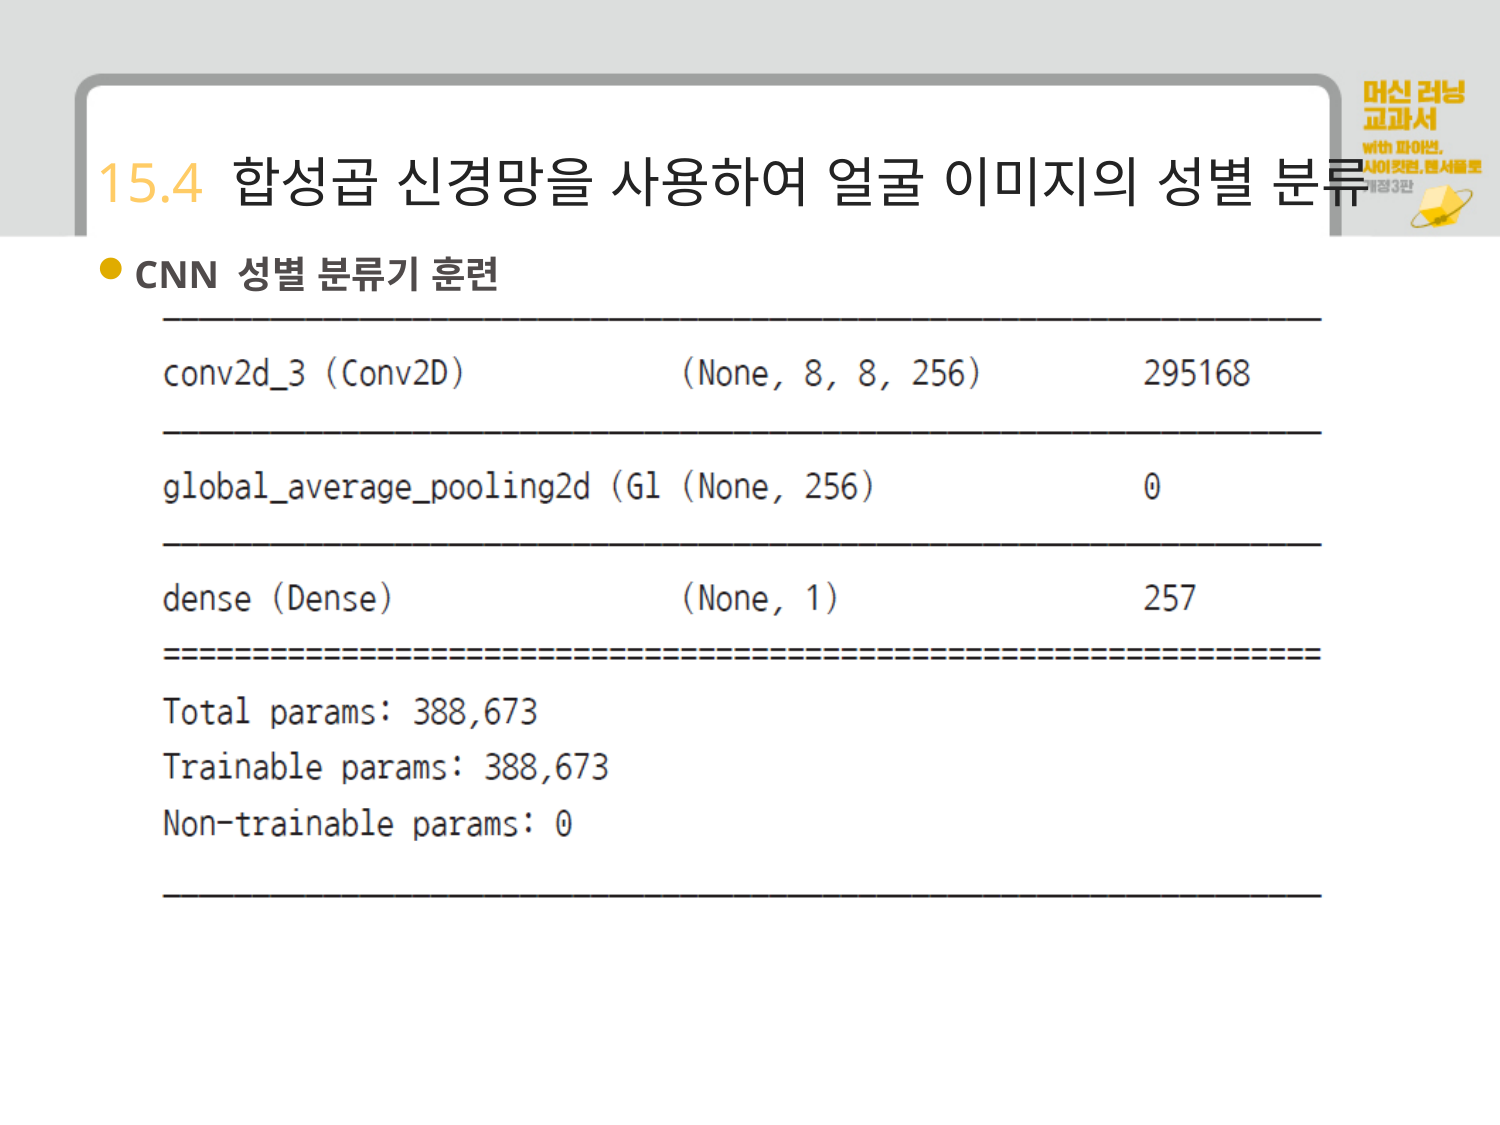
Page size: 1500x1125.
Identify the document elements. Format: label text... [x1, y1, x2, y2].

picture [0, 0, 1500, 1125]
title 15.4 합성곱 신경망을 사용하여 얼굴 이미지의 성별 분류 [81, 90, 1412, 222]
list CNN 성별 분류기 훈련 [81, 239, 1440, 1054]
